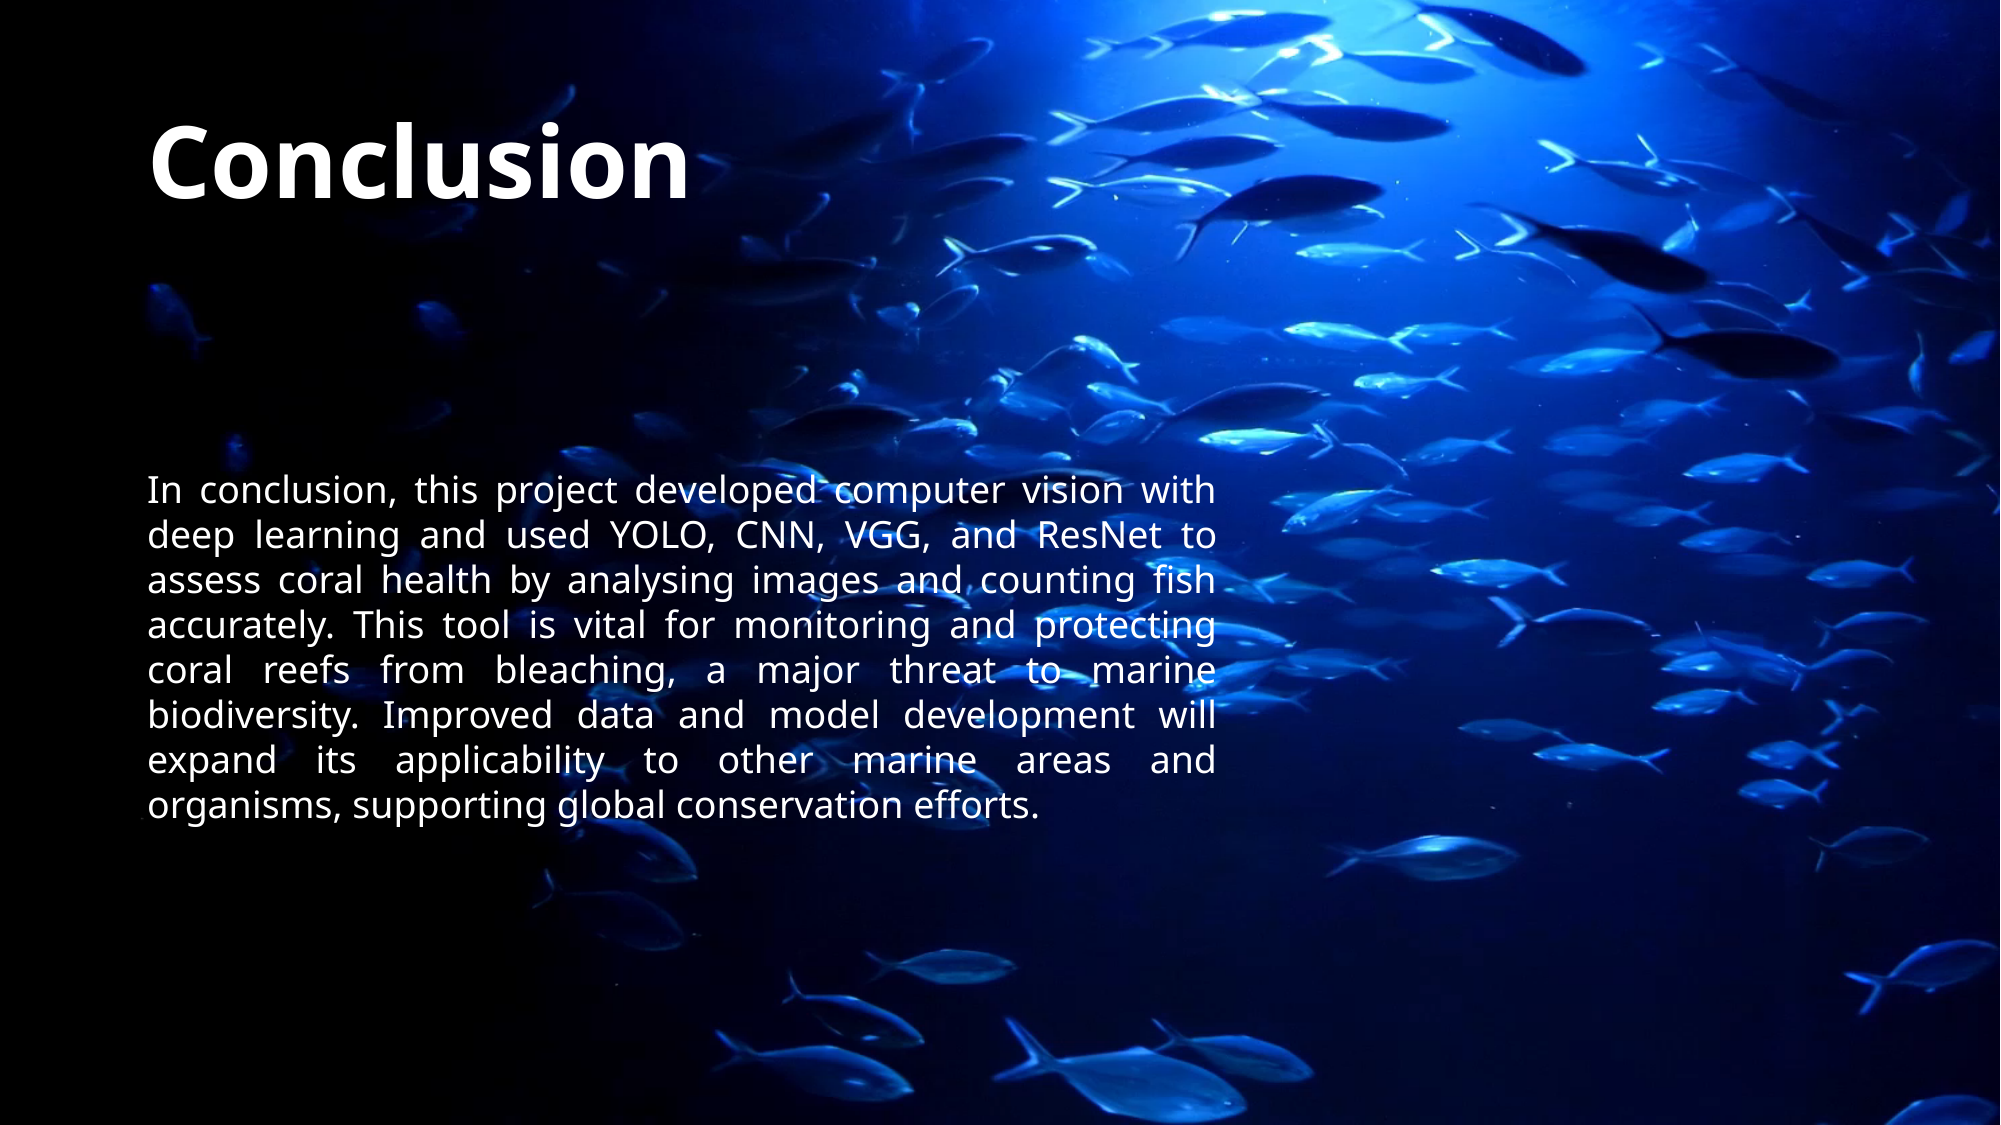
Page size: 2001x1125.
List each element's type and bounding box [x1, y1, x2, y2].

text_box [0, 0, 2000, 1125]
